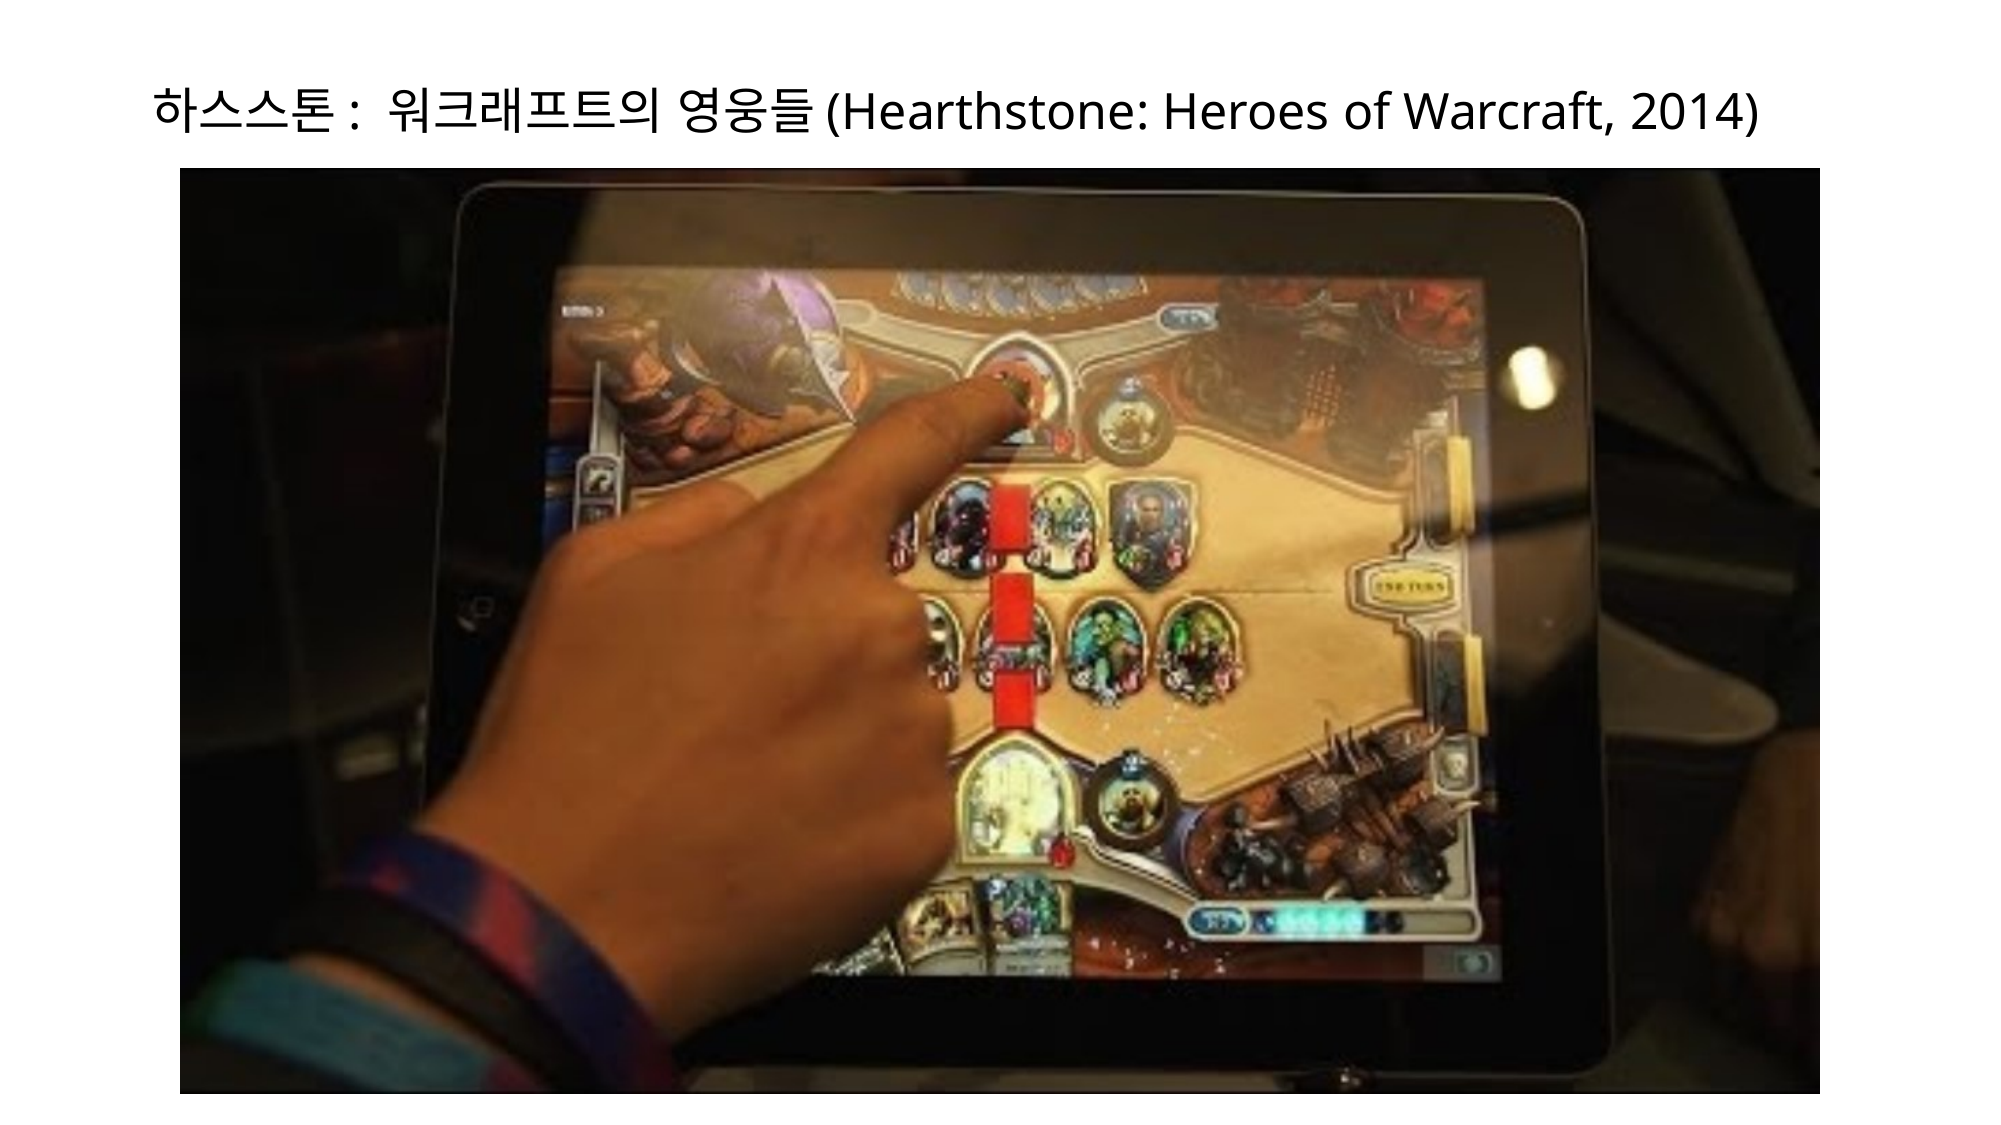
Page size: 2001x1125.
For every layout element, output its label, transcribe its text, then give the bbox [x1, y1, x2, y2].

title 하스스톤: 워크래프트의 영웅들(Hearthstone: Heroes of Warcraft, 2014) [137, 59, 1863, 168]
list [179, 167, 1821, 1096]
